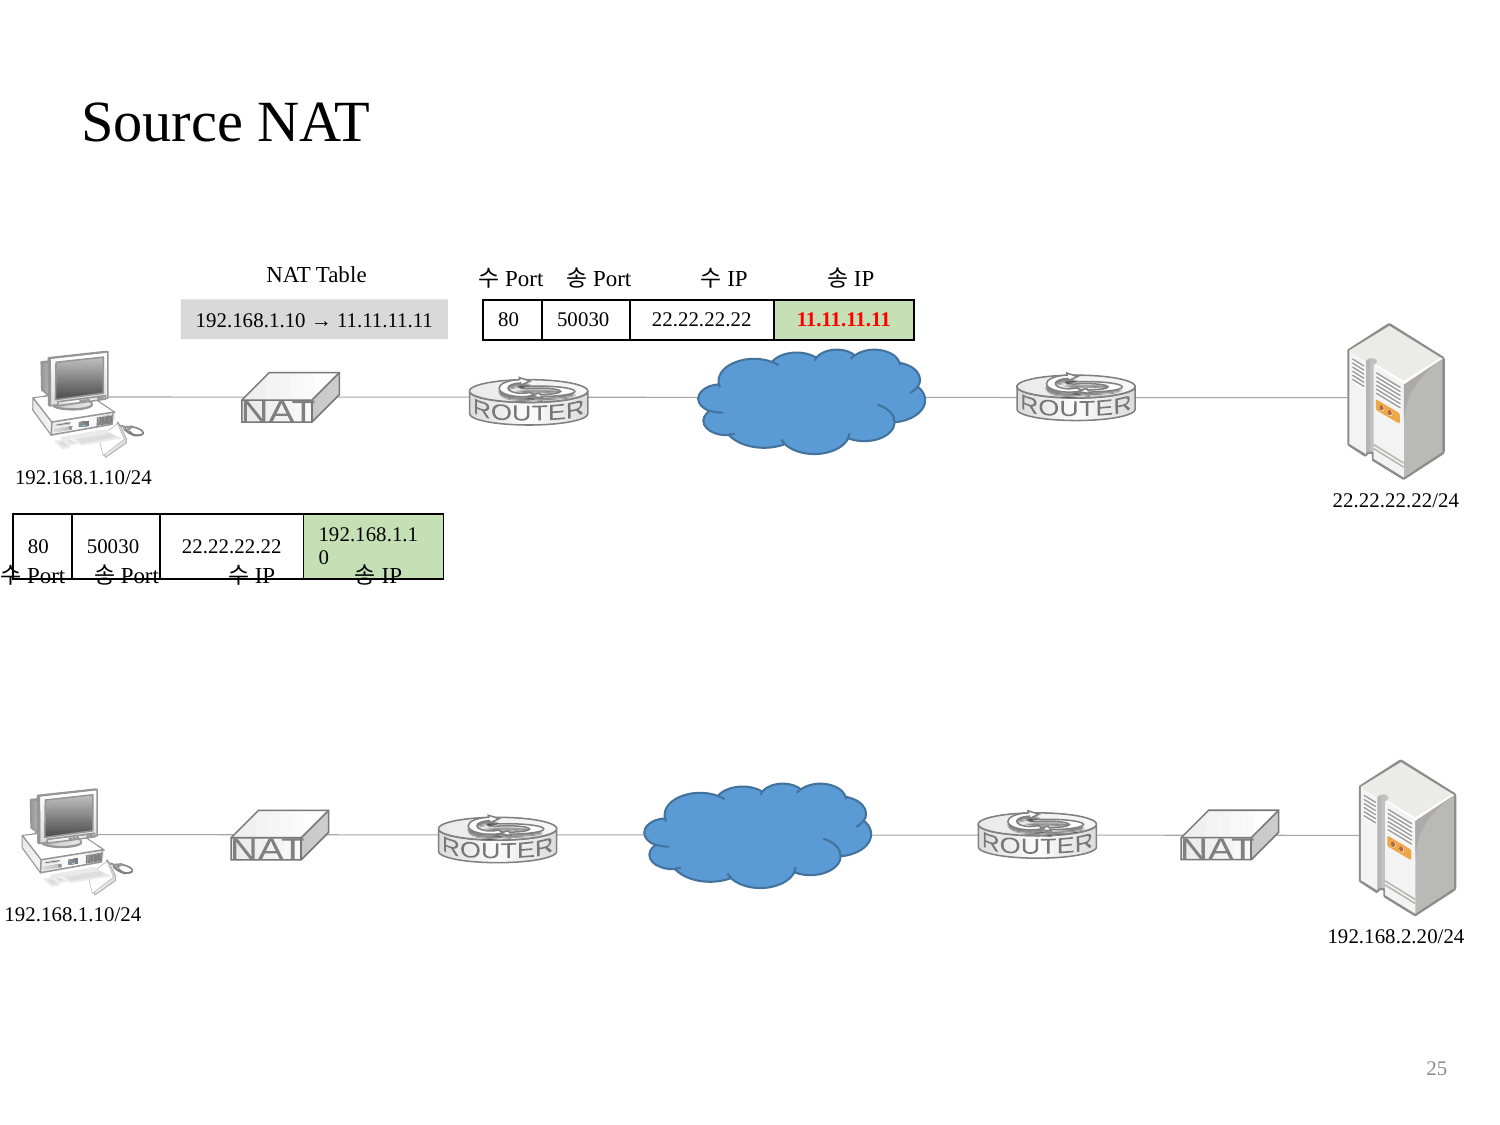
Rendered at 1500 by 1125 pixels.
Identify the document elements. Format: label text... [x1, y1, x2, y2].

table_header 22.22.22.22 [631, 301, 773, 339]
text_box Source NAT [66, 75, 386, 161]
table_header 80 [484, 301, 541, 339]
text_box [438, 817, 557, 863]
text_box [697, 348, 926, 396]
text_box 22.22.22.22/24 [1317, 479, 1475, 520]
text_box 192.168.1.10/24 [0, 893, 157, 934]
text_box [643, 782, 873, 834]
text_box [697, 398, 927, 456]
table_header 192.168.1.10 [304, 515, 443, 578]
text_box 192.168.2.20/24 [1312, 915, 1480, 956]
table_header 11.11.11.11 [775, 301, 913, 339]
slide_number 25 [1124, 1037, 1463, 1097]
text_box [469, 379, 588, 426]
table_header 50030 [73, 515, 159, 552]
picture [1358, 759, 1457, 917]
text_box NAT Table [251, 252, 382, 295]
text_box 192.168.1.10 → 11.11.11.11 [180, 299, 448, 340]
text_box 수Port 송Port 수IP 송IP [0, 552, 417, 596]
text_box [32, 351, 144, 458]
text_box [22, 789, 133, 895]
text_box [643, 836, 873, 890]
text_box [231, 810, 329, 860]
picture [1347, 323, 1445, 480]
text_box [241, 372, 340, 423]
table_header 80 [14, 515, 71, 552]
table_header 22.22.22.22 [161, 515, 303, 552]
text_box 수Port 송Port 수IP 송IP [463, 256, 890, 299]
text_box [1016, 375, 1136, 421]
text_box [1181, 810, 1279, 860]
table_header 50030 [543, 301, 629, 339]
text_box 192.168.1.10/24 [0, 455, 168, 496]
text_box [978, 812, 1097, 859]
